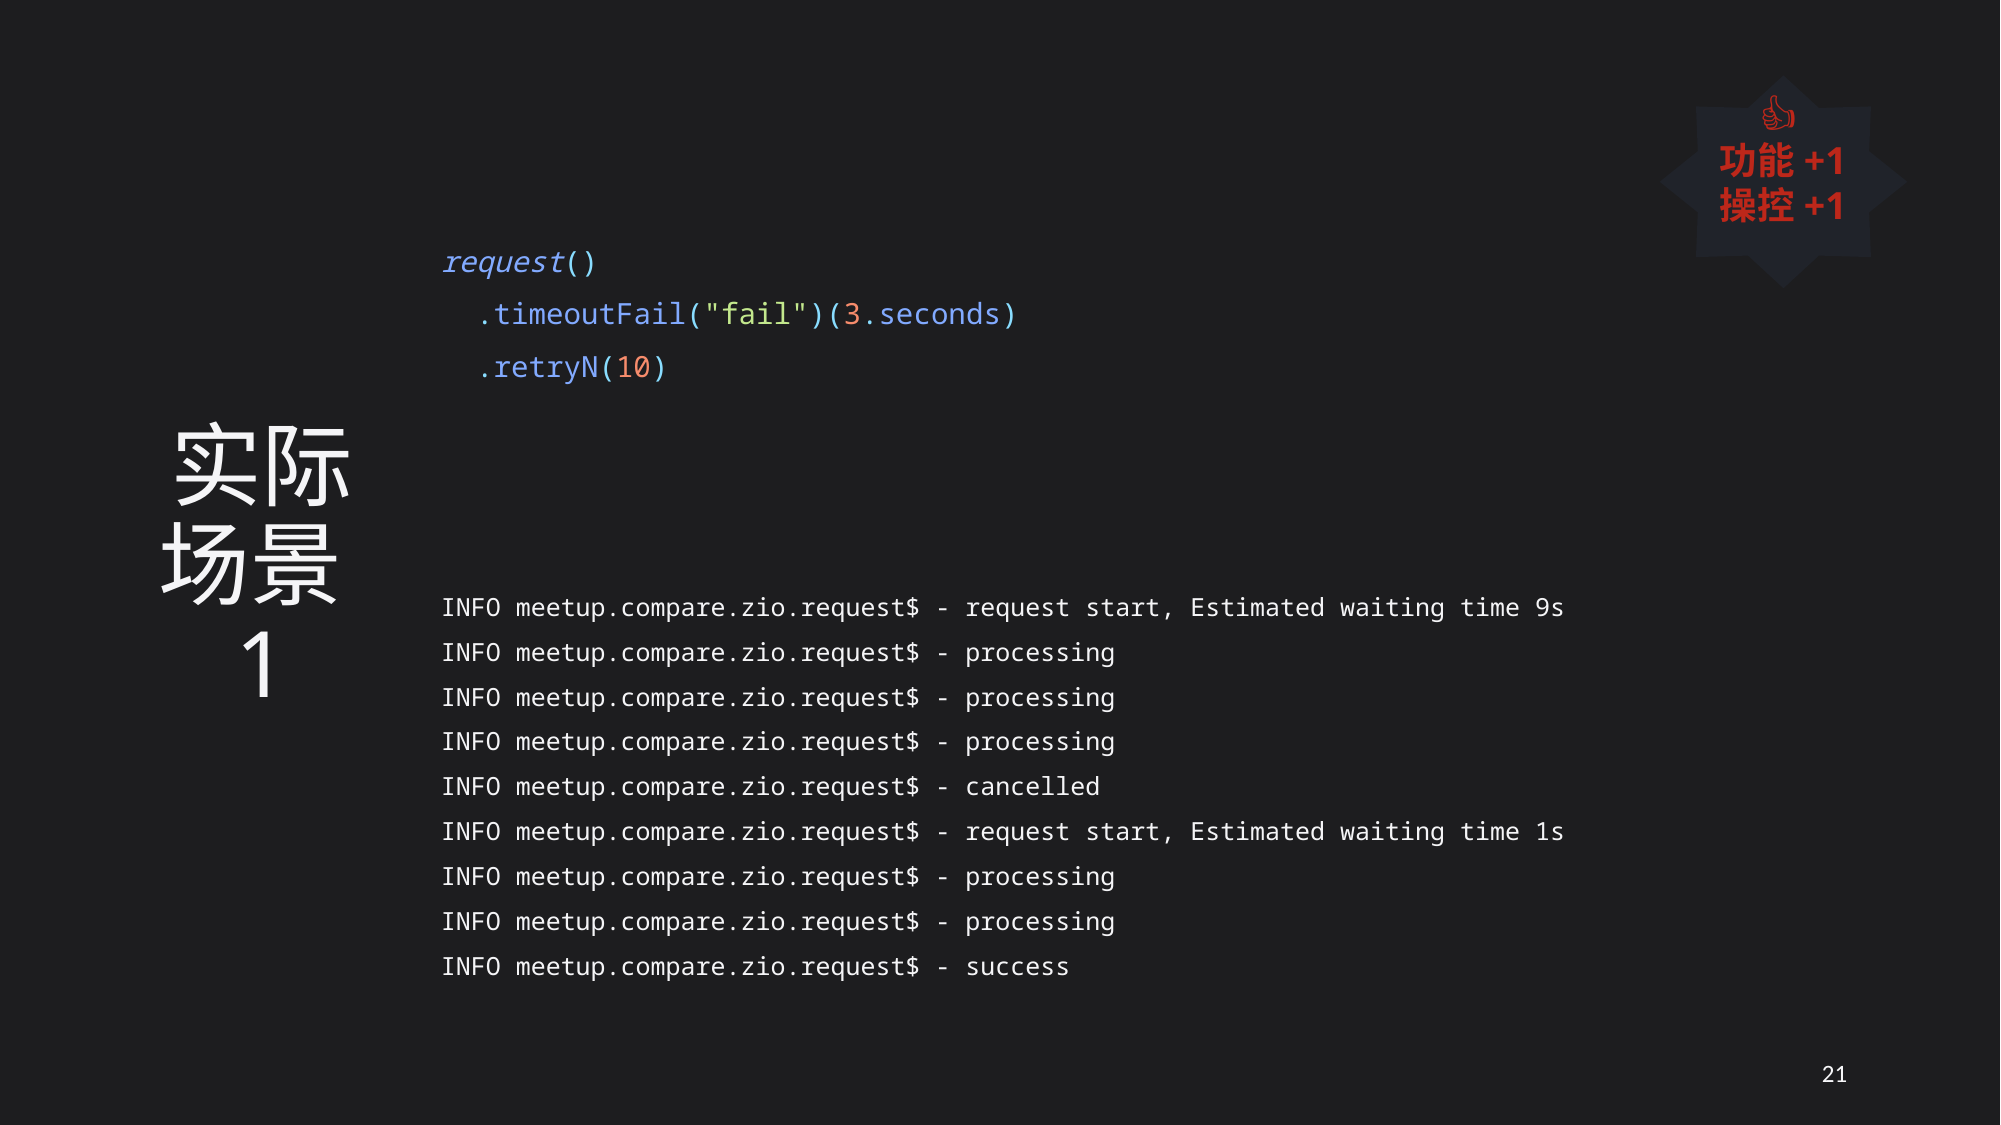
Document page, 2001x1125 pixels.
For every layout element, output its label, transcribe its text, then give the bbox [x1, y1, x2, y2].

list request() .timeoutFail("fail")(3.seconds) .retryN(10) [426, 217, 1863, 416]
slide_number 21 [1412, 1042, 1863, 1103]
text_box INFO meetup.compare.zio.request$ - request start, Estimated waiting time 9s INFO meetup.compare.zio.request$ - processing INFO meetup.compare.zio.request$ - processing INFO meetup.compare.zio.request$ - processing INFO meetup.compare.zio.request$ - cancelled INFO meetup.compare.zio.request$ - request start, Estimated waiting time 1s INFO meetup.compare.zio.request$ - processing INFO meetup.compare.zio.request$ - processing INFO meetup.compare.zio.request$ - success [426, 568, 1662, 988]
text_box 👍 功能+1 操控+1 [1659, 75, 1908, 289]
title 实际场景1 [137, 59, 386, 1078]
